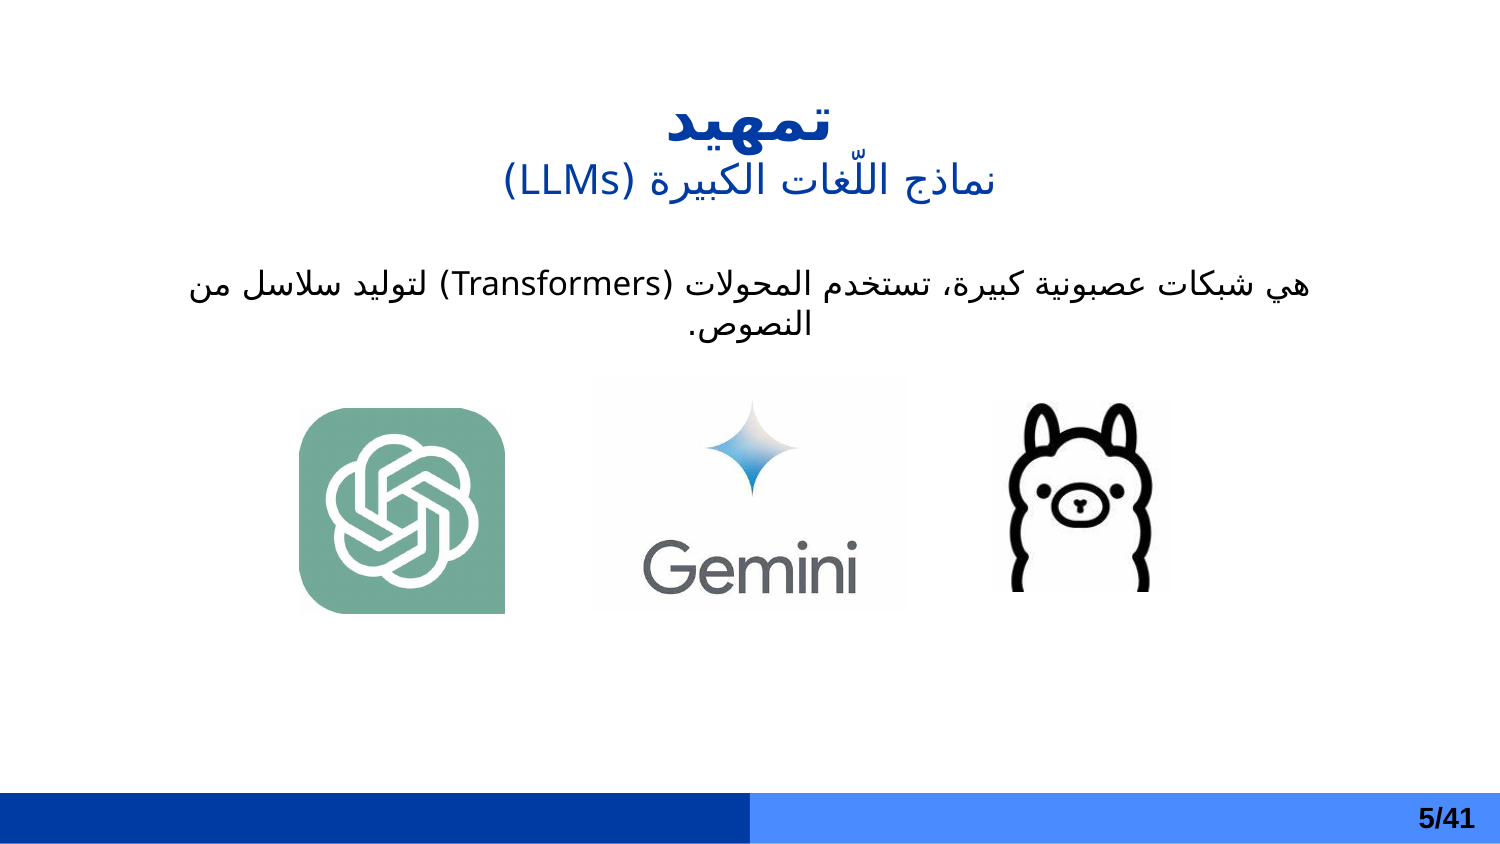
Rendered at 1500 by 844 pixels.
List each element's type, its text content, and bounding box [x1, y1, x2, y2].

text_box تمهيد نماذج اللّغات الكبيرة (LLMs) [117, 62, 1383, 209]
text_box هي شبكات عصبونية كبيرة، تستخدم المحولات (Transformers) لتوليد سلاسل من النصوص. [146, 255, 1353, 350]
text_box 5/41 [1403, 791, 1500, 842]
picture [299, 408, 505, 615]
picture [591, 377, 909, 615]
picture [990, 399, 1172, 592]
